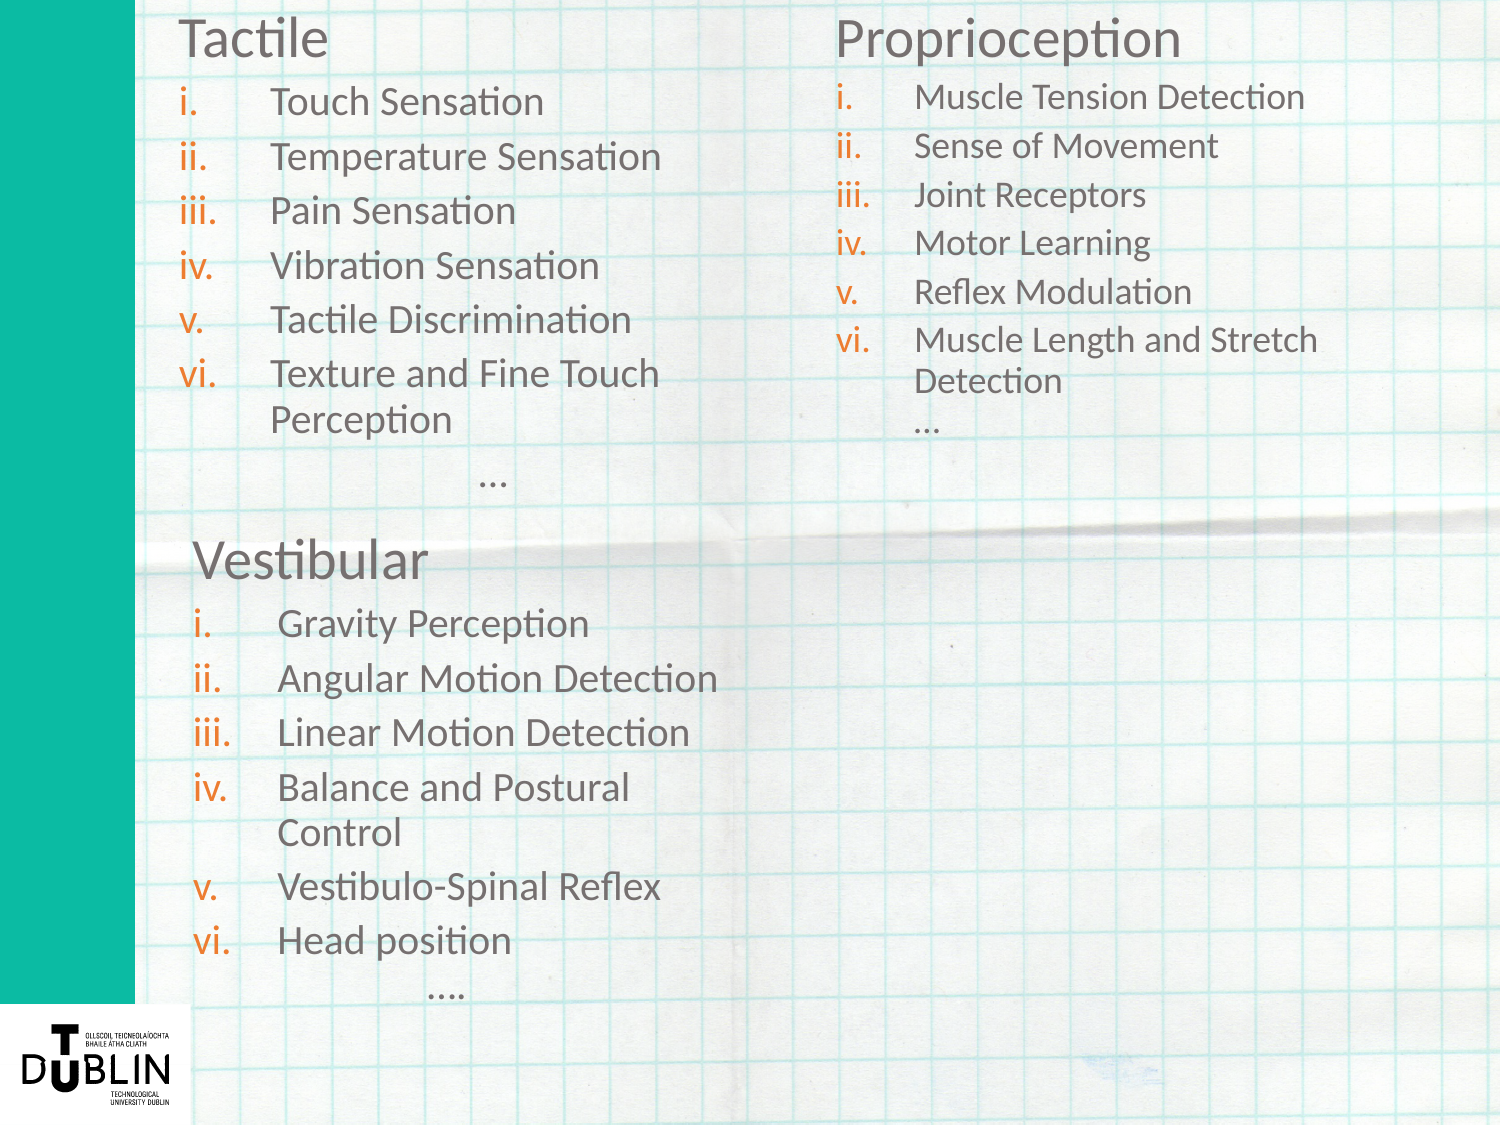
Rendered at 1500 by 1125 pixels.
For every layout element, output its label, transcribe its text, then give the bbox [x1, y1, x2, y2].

picture [0, 0, 1500, 1125]
list Tactile Touch Sensation Temperature Sensation Pain Sensation Vibration Sensation Tactile Discrimination Texture and Fine Touch Perception … [103, 0, 732, 536]
text_box Vestibular Gravity Perception Angular Motion Detection Linear Motion Detection Balance and Postural Control Vestibulo-Spinal Reflex Head position …. [121, 521, 750, 1058]
list Proprioception Muscle Tension Detection Sense of Movement Joint Receptors Motor Learning Reflex Modulation Muscle Length and Stretch Detection … [768, 0, 1341, 452]
